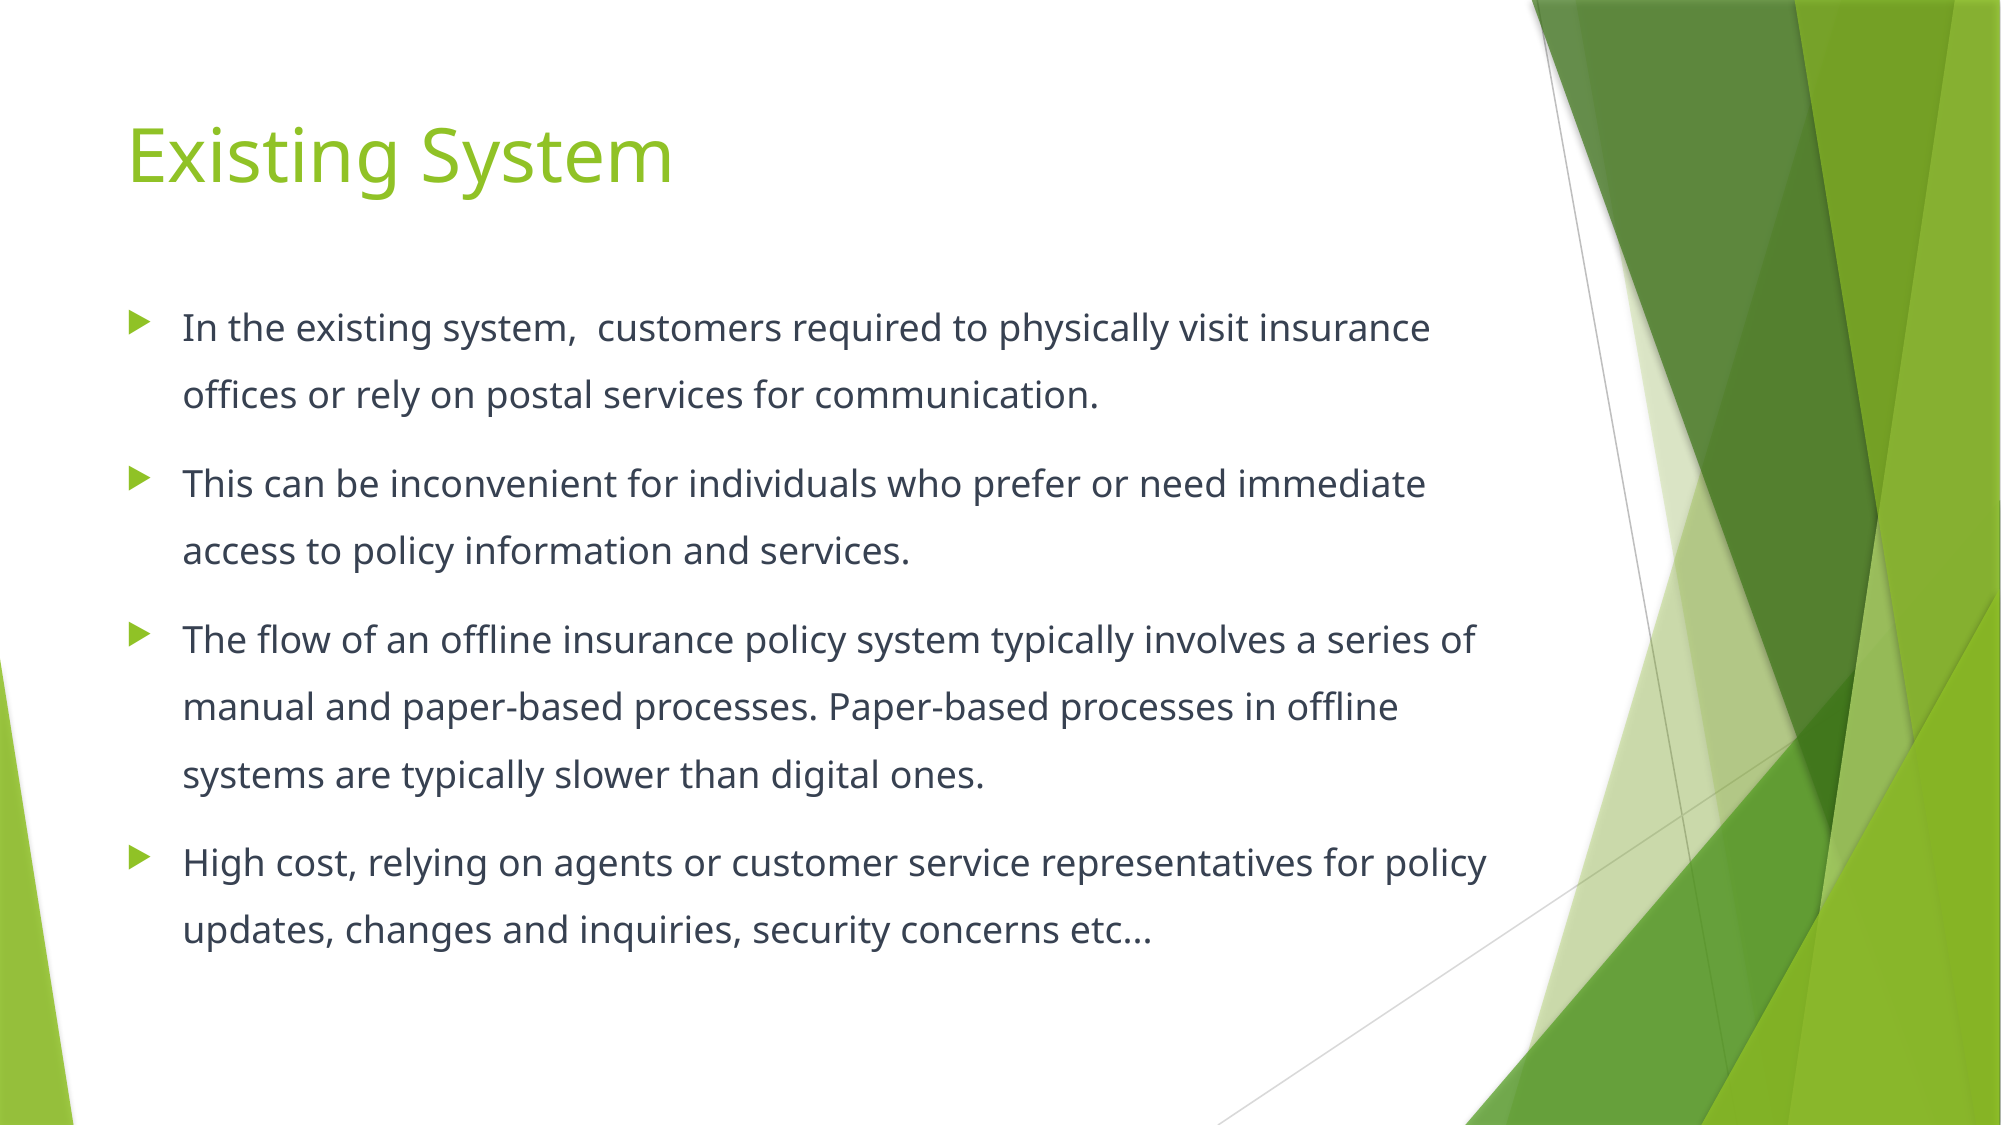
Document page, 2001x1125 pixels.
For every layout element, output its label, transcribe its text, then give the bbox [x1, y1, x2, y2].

title Existing System [111, 99, 1522, 273]
list In the existing system, customers required to physically visit insurance offices or rely on postal services for communication. This can be inconvenient for individuals who prefer or need immediate access to policy information and services. The flow of an offline insurance policy system typically involves a series of manual and paper-based processes. Paper-based processes in offline systems are typically slower than digital ones. High cost, relying on agents or customer service representatives for policy updates, changes and inquiries, security concerns etc... [111, 273, 1522, 991]
